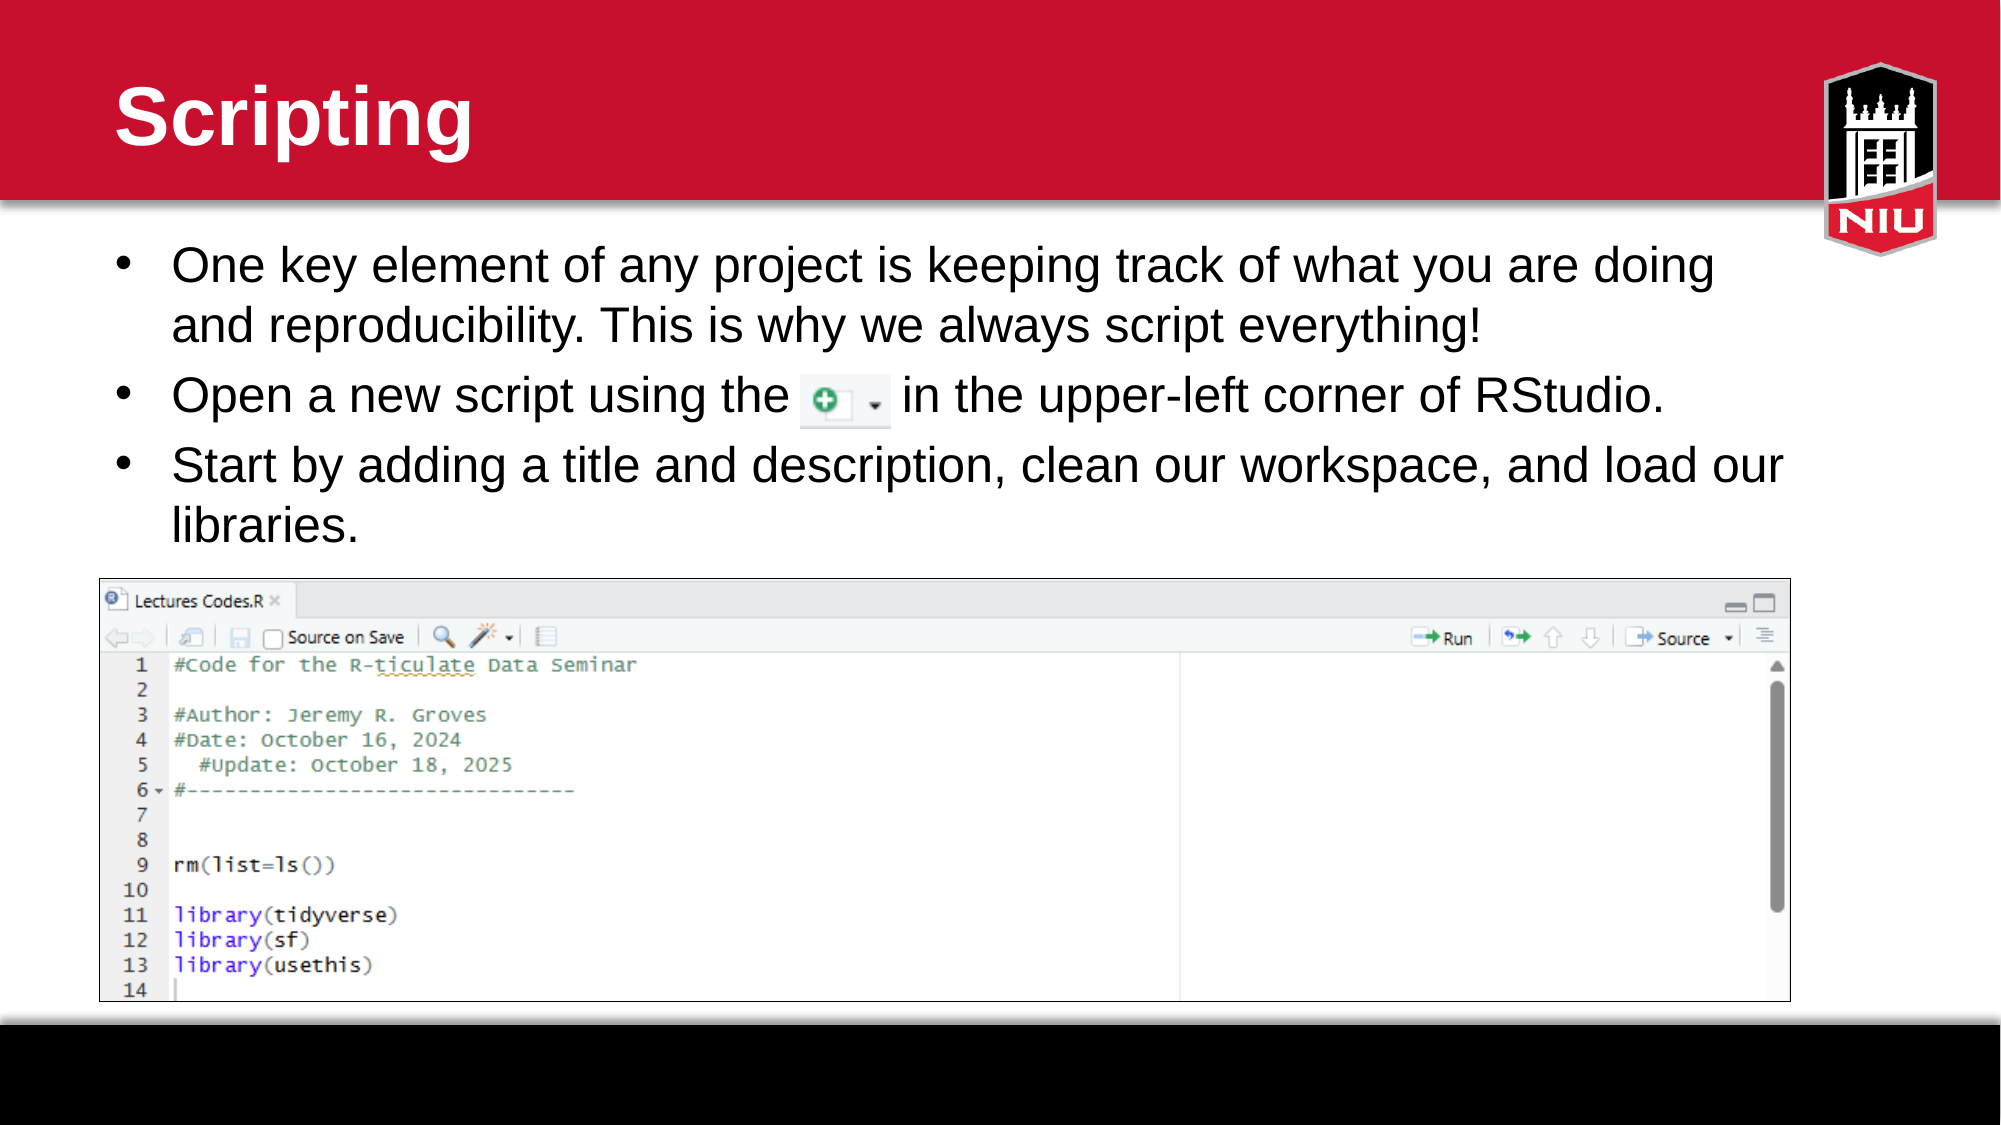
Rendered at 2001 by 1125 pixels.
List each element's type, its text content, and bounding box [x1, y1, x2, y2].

picture [99, 577, 1791, 1002]
picture [799, 374, 891, 429]
title Scripting [99, 24, 1750, 200]
list One key element of any project is keeping track of what you are doing and reproducibility. This is why we always script everything! Open a new script using the in the upper-left corner of RStudio. Start by adding a title and description, clean our workspace, and load our libraries. [99, 224, 1817, 988]
picture [1824, 62, 1937, 257]
